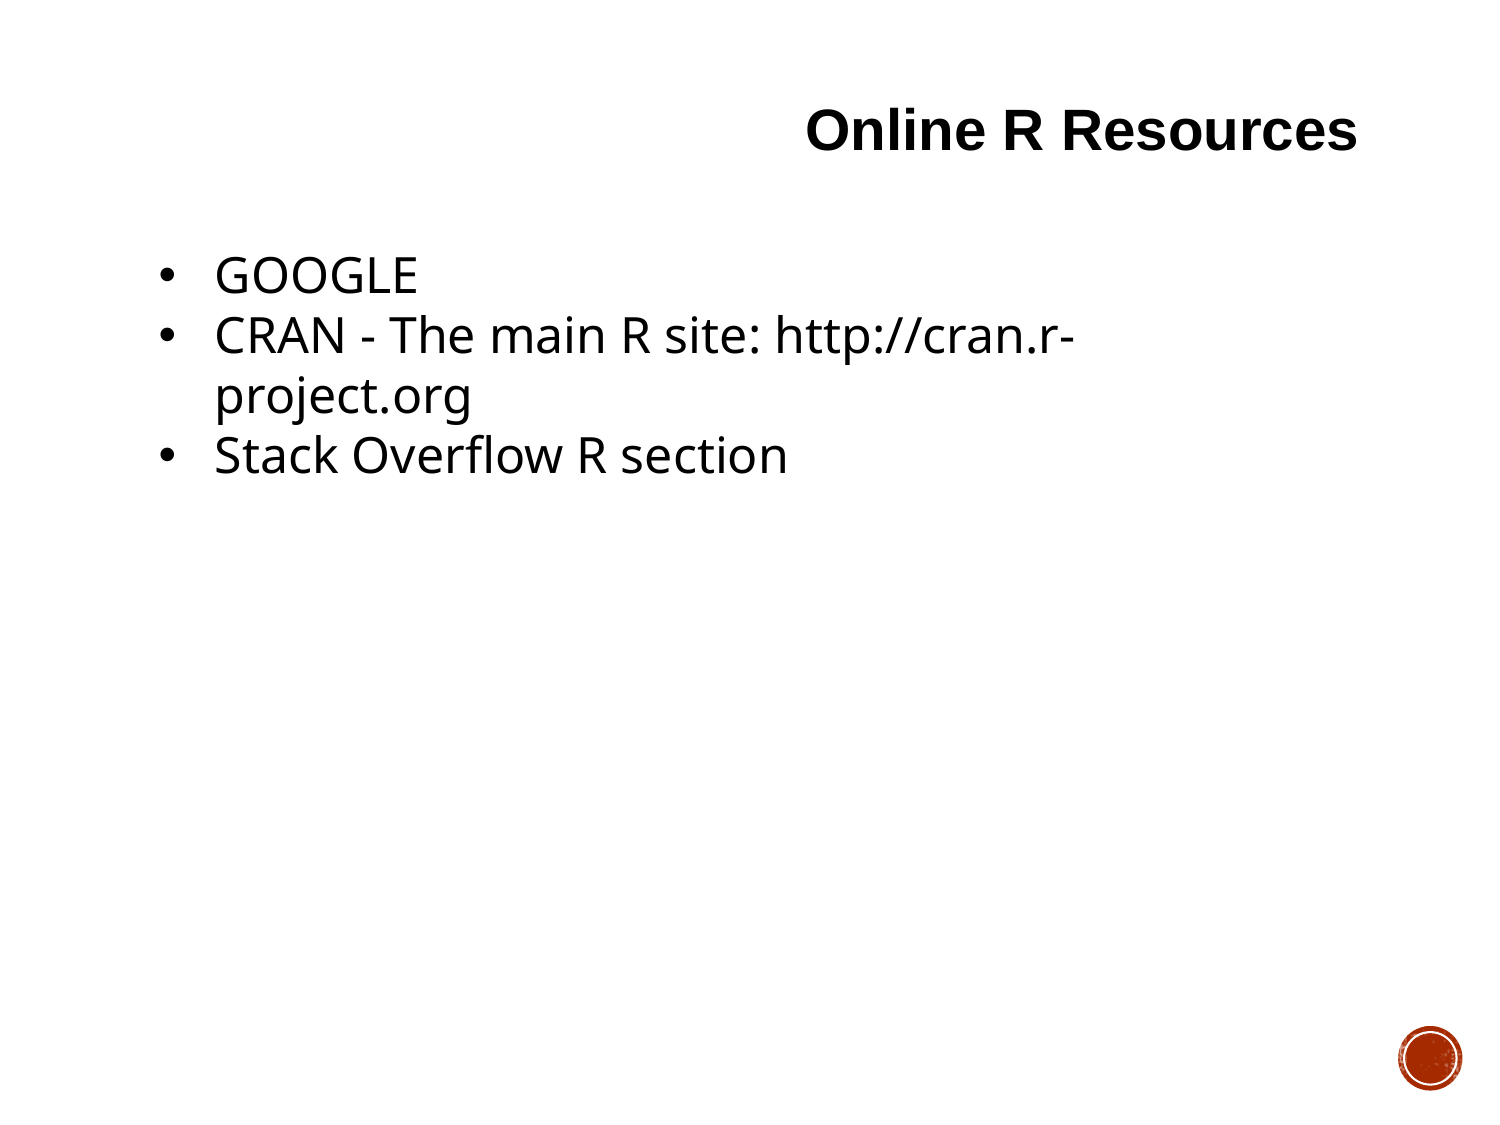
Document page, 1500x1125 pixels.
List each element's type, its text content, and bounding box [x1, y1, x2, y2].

text_box Online R Resources [80, 98, 1375, 170]
text_box GOOGLE CRAN - The main R site: http://cran.r-project.org Stack Overflow R section [143, 236, 1157, 492]
